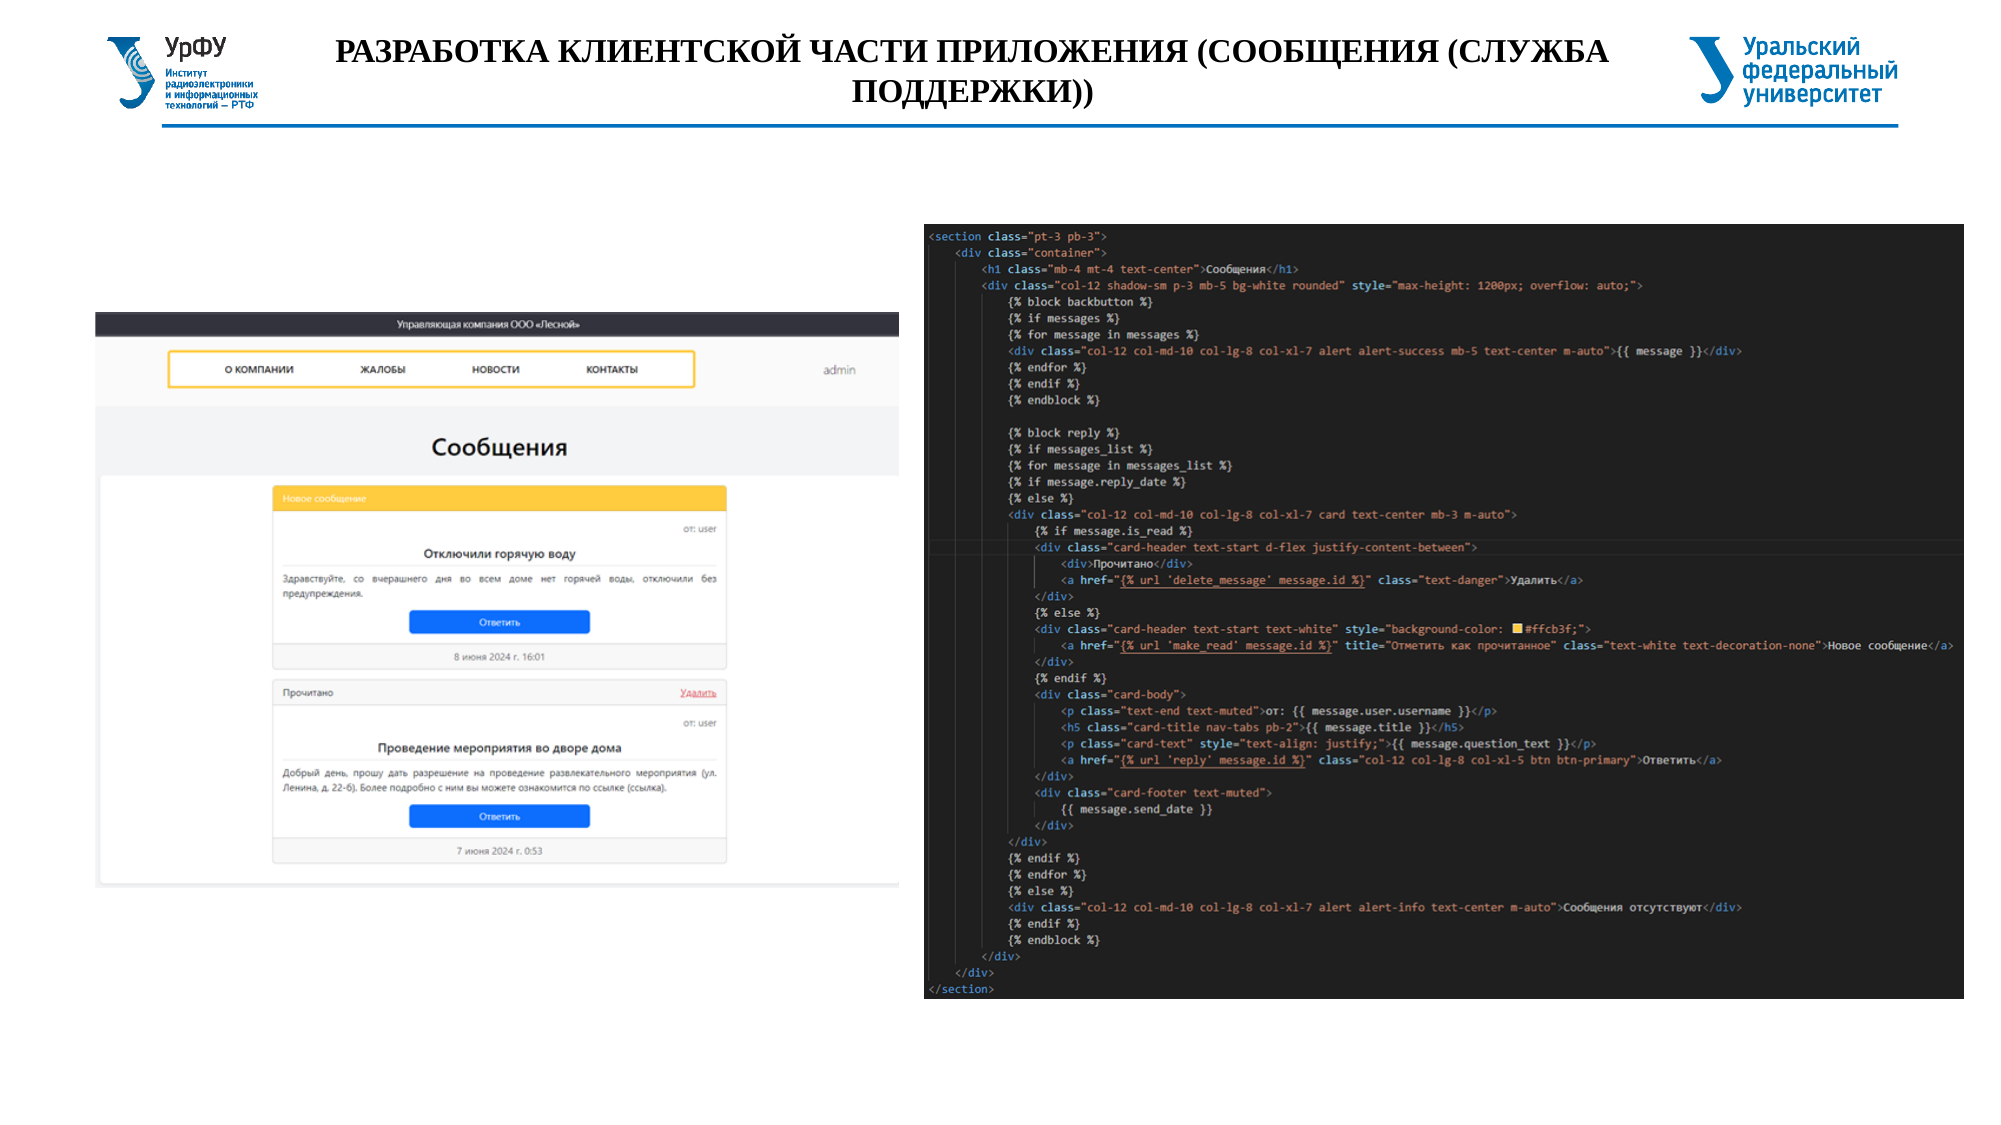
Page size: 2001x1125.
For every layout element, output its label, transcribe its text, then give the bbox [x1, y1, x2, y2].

picture [95, 312, 899, 888]
picture [107, 37, 258, 109]
text_box РАЗРАБОТКА КЛИЕНТСКОЙ ЧАСТИ ПРИЛОЖЕНИЯ (СООБЩЕНИЯ (СЛУЖБА ПОДДЕРЖКИ)) [245, 21, 1701, 117]
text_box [1687, 35, 1899, 109]
picture [924, 224, 1964, 999]
text_box [161, 123, 1899, 129]
